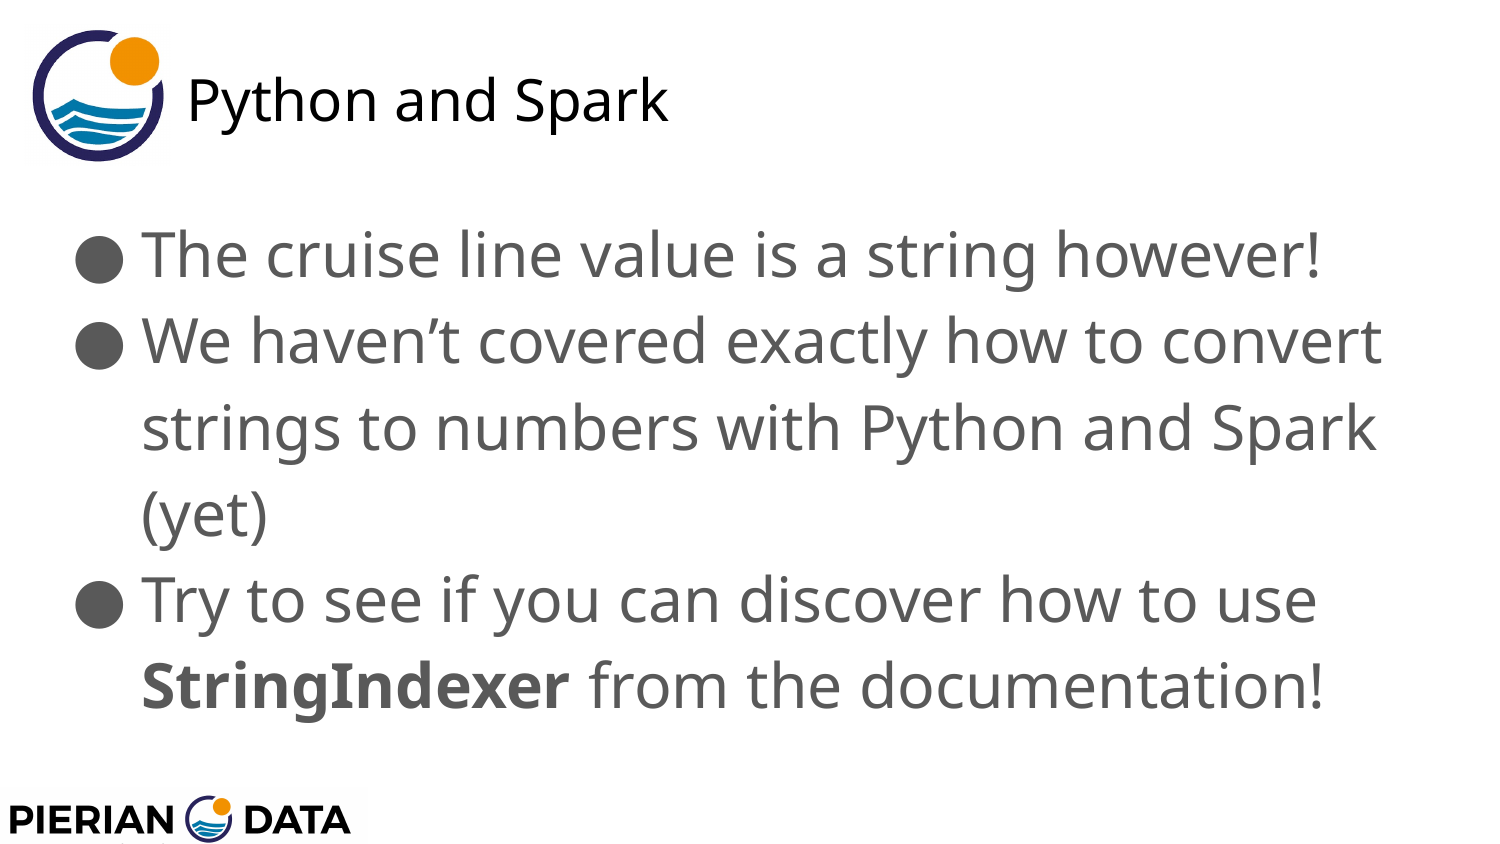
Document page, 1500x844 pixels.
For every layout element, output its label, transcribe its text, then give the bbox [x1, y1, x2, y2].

title Python and Spark [176, 48, 1449, 143]
picture [0, 787, 368, 844]
picture [24, 24, 172, 167]
list The cruise line value is a string however! We haven’t covered exactly how to convert strings to numbers with Python and Spark (yet) Try to see if you can discover how to use StringIndexer from the documentation! [51, 189, 1449, 750]
